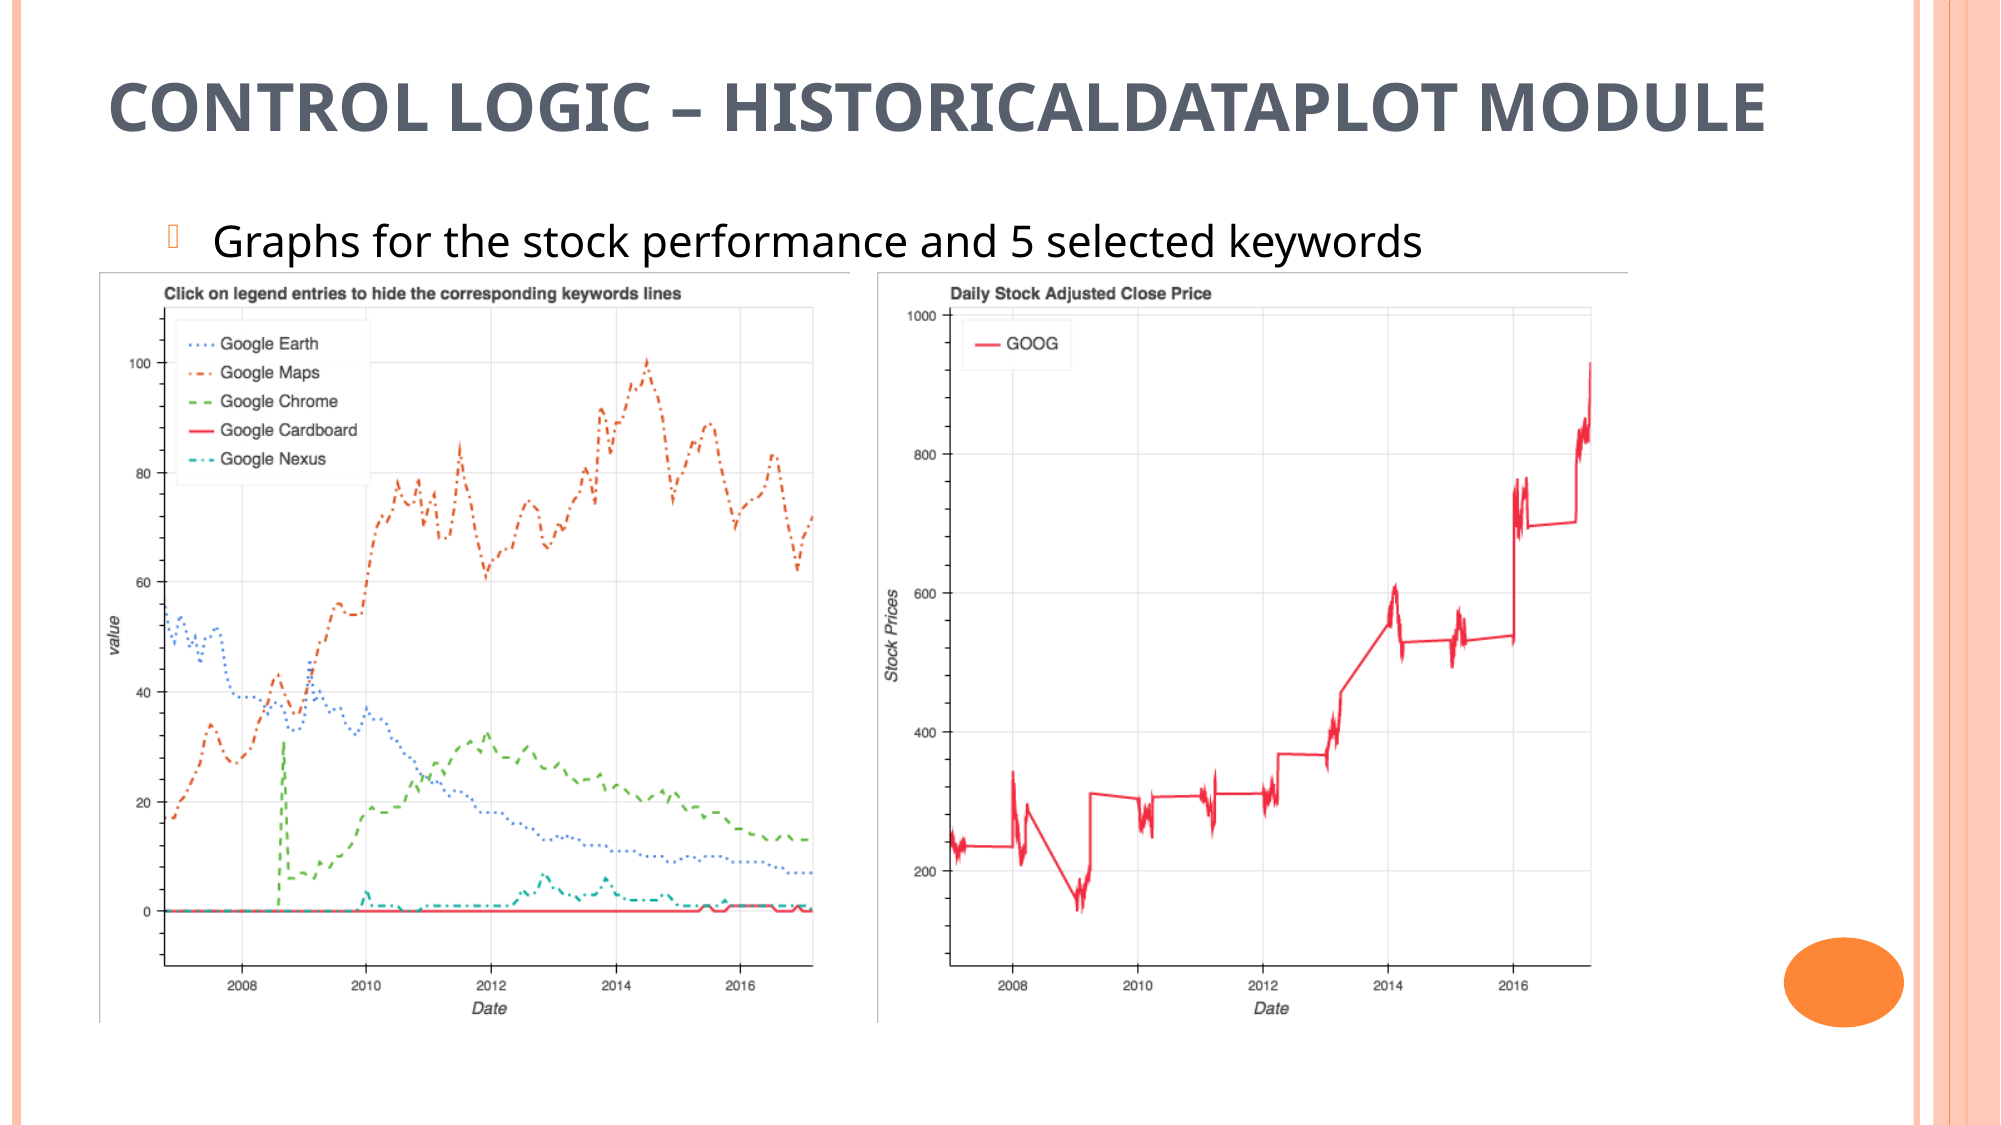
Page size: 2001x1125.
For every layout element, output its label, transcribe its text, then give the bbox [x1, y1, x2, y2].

picture [876, 271, 1628, 1023]
picture [99, 271, 851, 1023]
list Graphs for the stock performance and 5 selected keywords [99, 143, 1734, 1063]
title Control Logic – HistoricalDataPlot Module [99, 44, 1891, 234]
